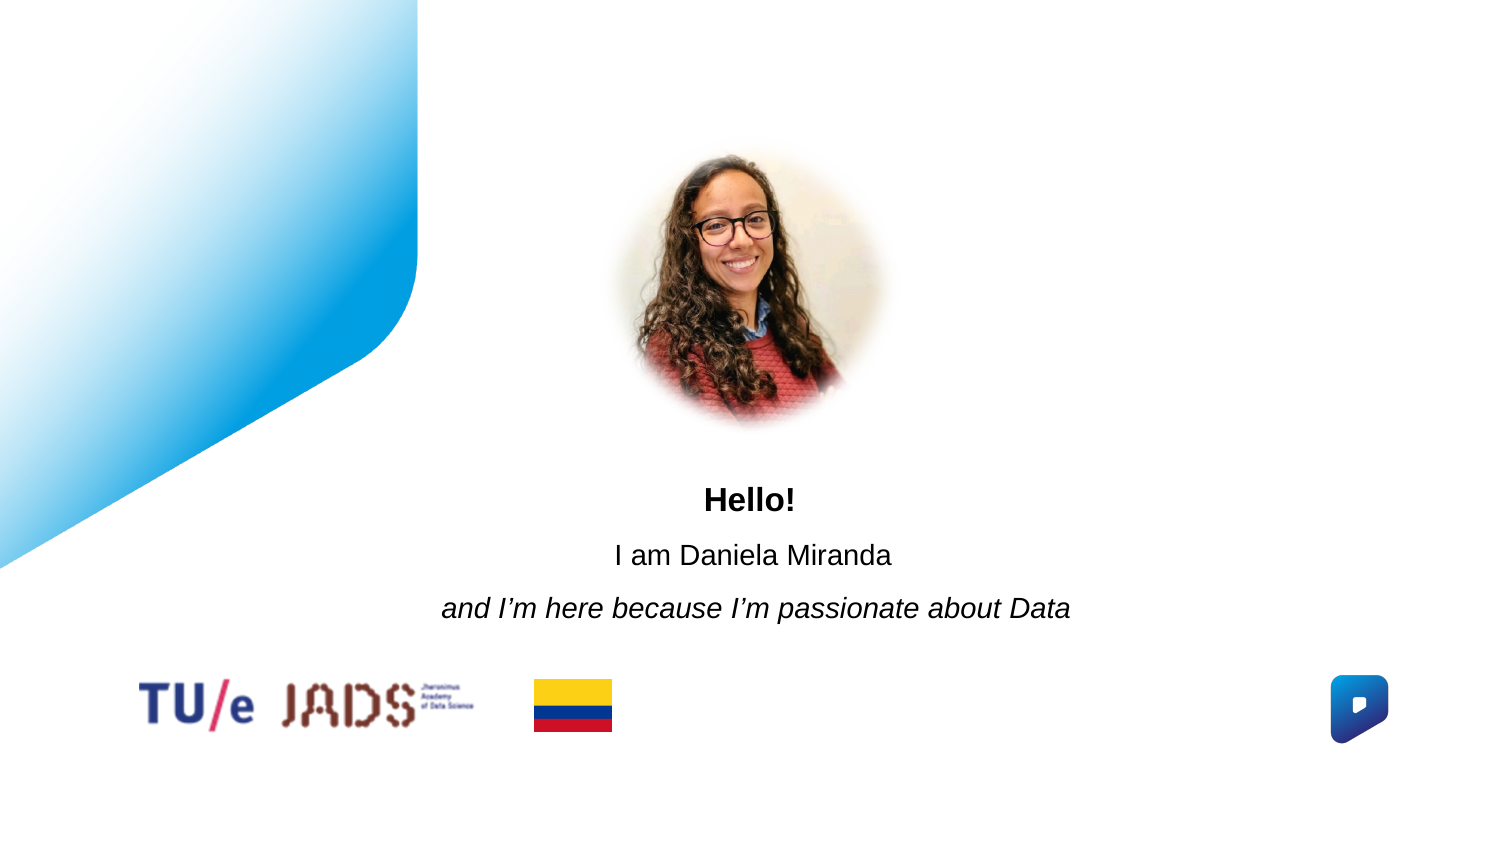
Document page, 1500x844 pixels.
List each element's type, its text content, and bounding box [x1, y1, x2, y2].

picture [0, 0, 902, 757]
picture [1313, 672, 1398, 750]
text_box and I’m here because I’m passionate about Data [426, 582, 1087, 633]
text_box Hello! [688, 470, 811, 526]
text_box I am Daniela Miranda [599, 529, 916, 579]
